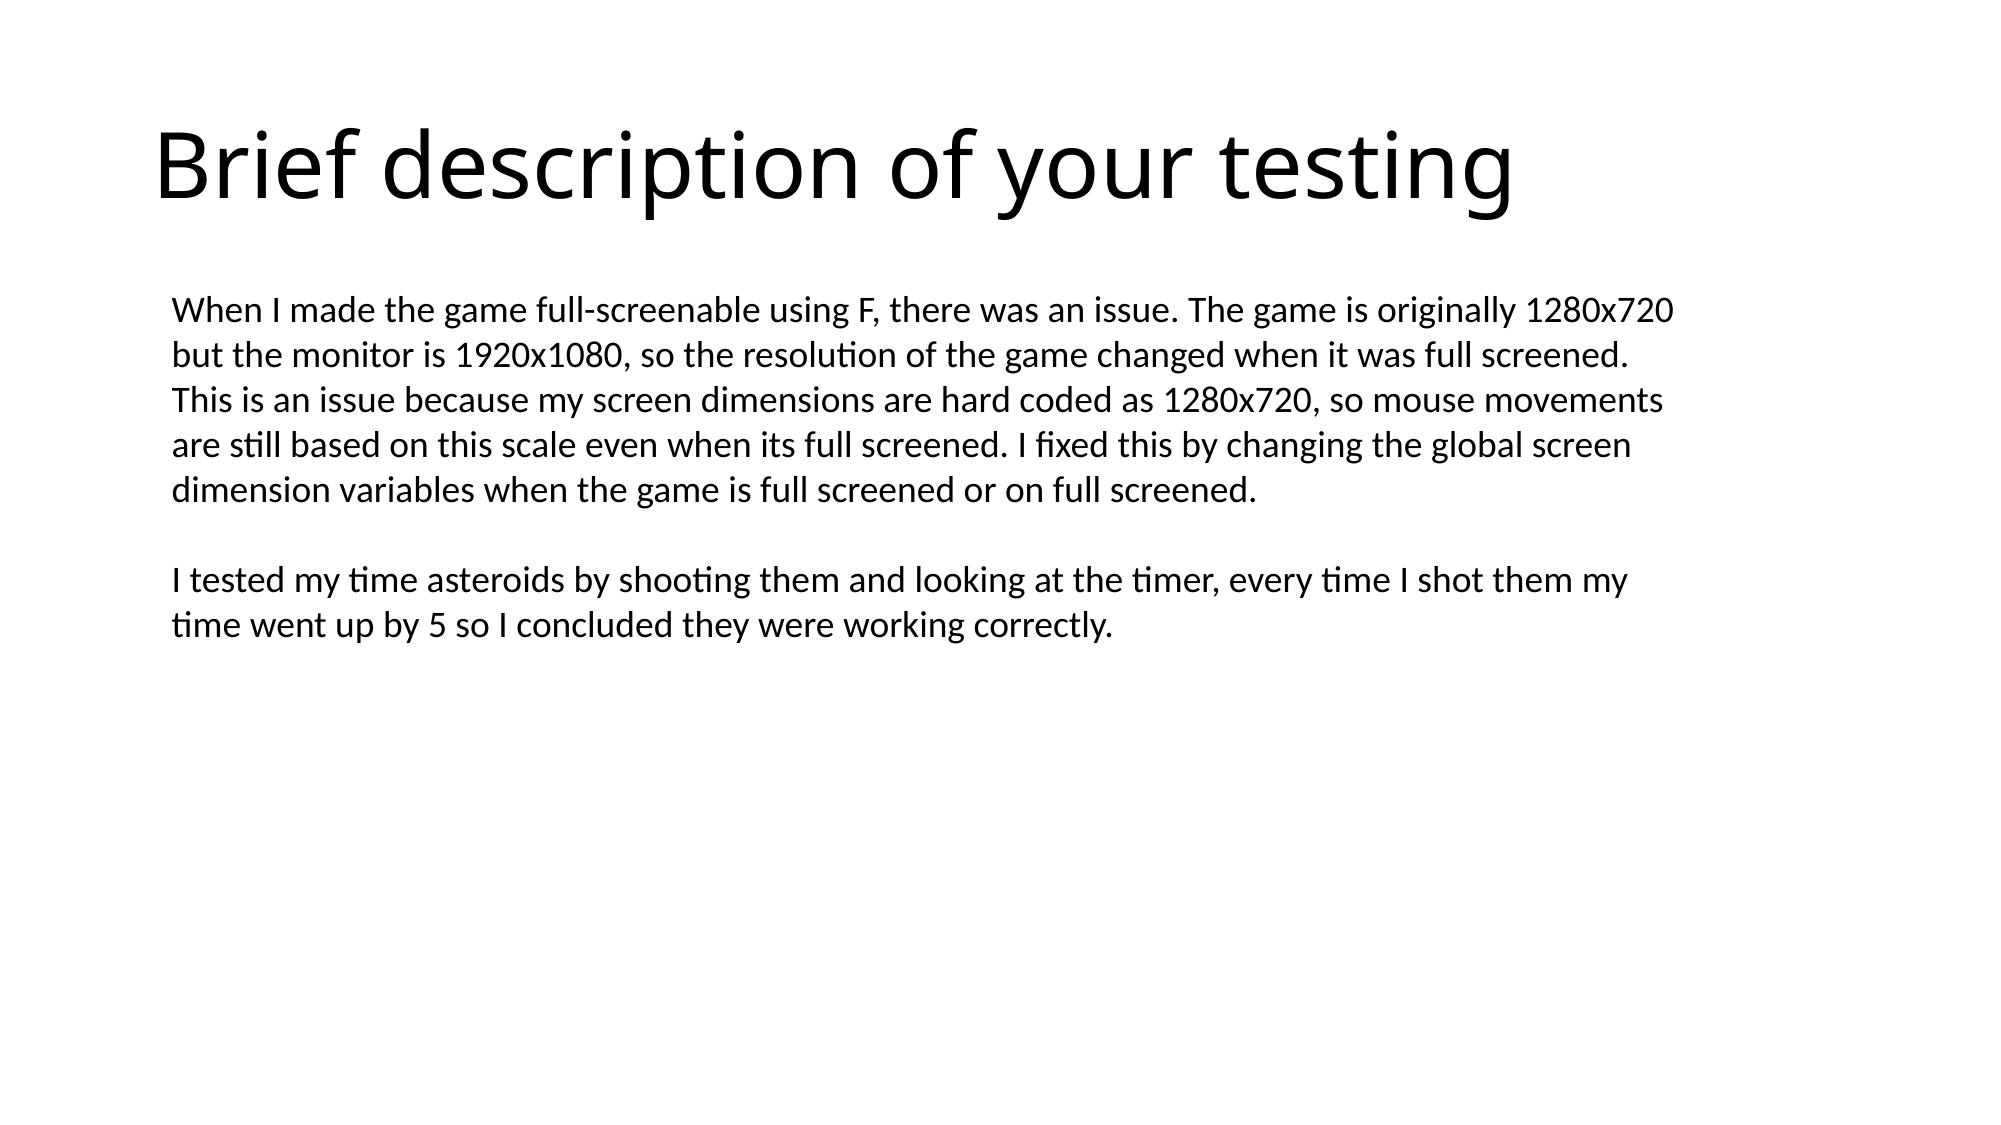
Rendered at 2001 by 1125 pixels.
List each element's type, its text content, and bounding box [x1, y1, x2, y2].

title Brief description of your testing [137, 59, 1863, 278]
text_box When I made the game full-screenable using F, there was an issue. The game is originally 1280x720 but the monitor is 1920x1080, so the resolution of the game changed when it was full screened. This is an issue because my screen dimensions are hard coded as 1280x720, so mouse movements are still based on this scale even when its full screened. I fixed this by changing the global screen dimension variables when the game is full screened or on full screened. I tested my time asteroids by shooting them and looking at the timer, every time I shot them my time went up by 5 so I concluded they were working correctly. [156, 277, 1696, 787]
